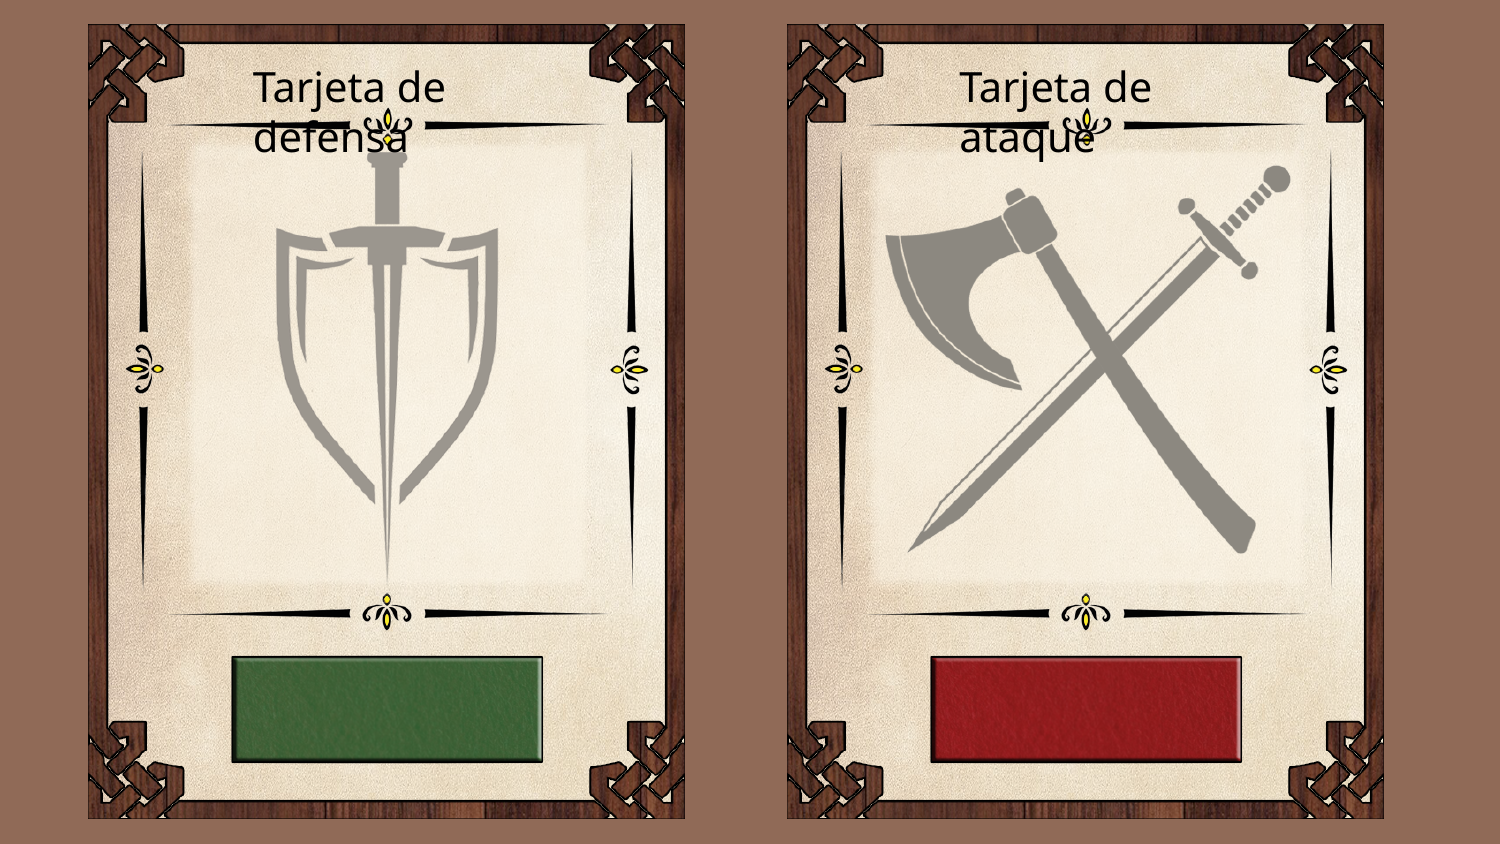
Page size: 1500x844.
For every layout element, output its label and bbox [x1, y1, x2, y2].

picture [88, 24, 685, 819]
picture [786, 24, 1384, 819]
